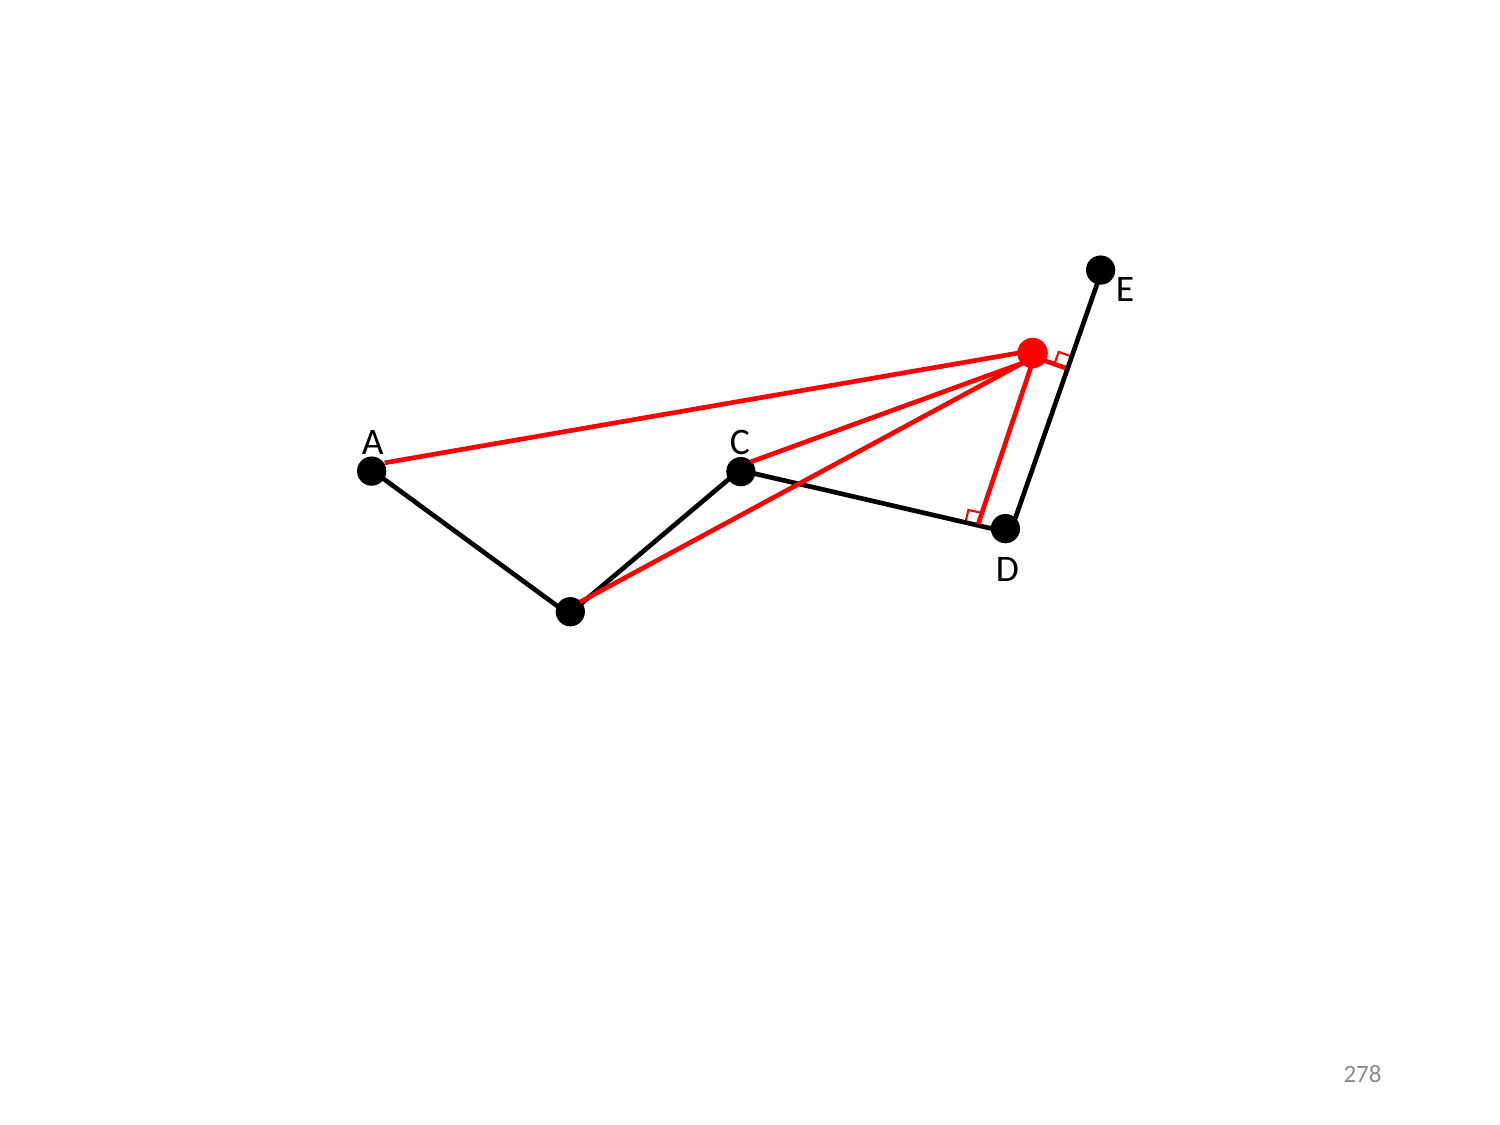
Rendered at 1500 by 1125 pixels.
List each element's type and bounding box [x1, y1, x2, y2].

text_box [347, 255, 1149, 627]
slide_number [1059, 1042, 1397, 1103]
